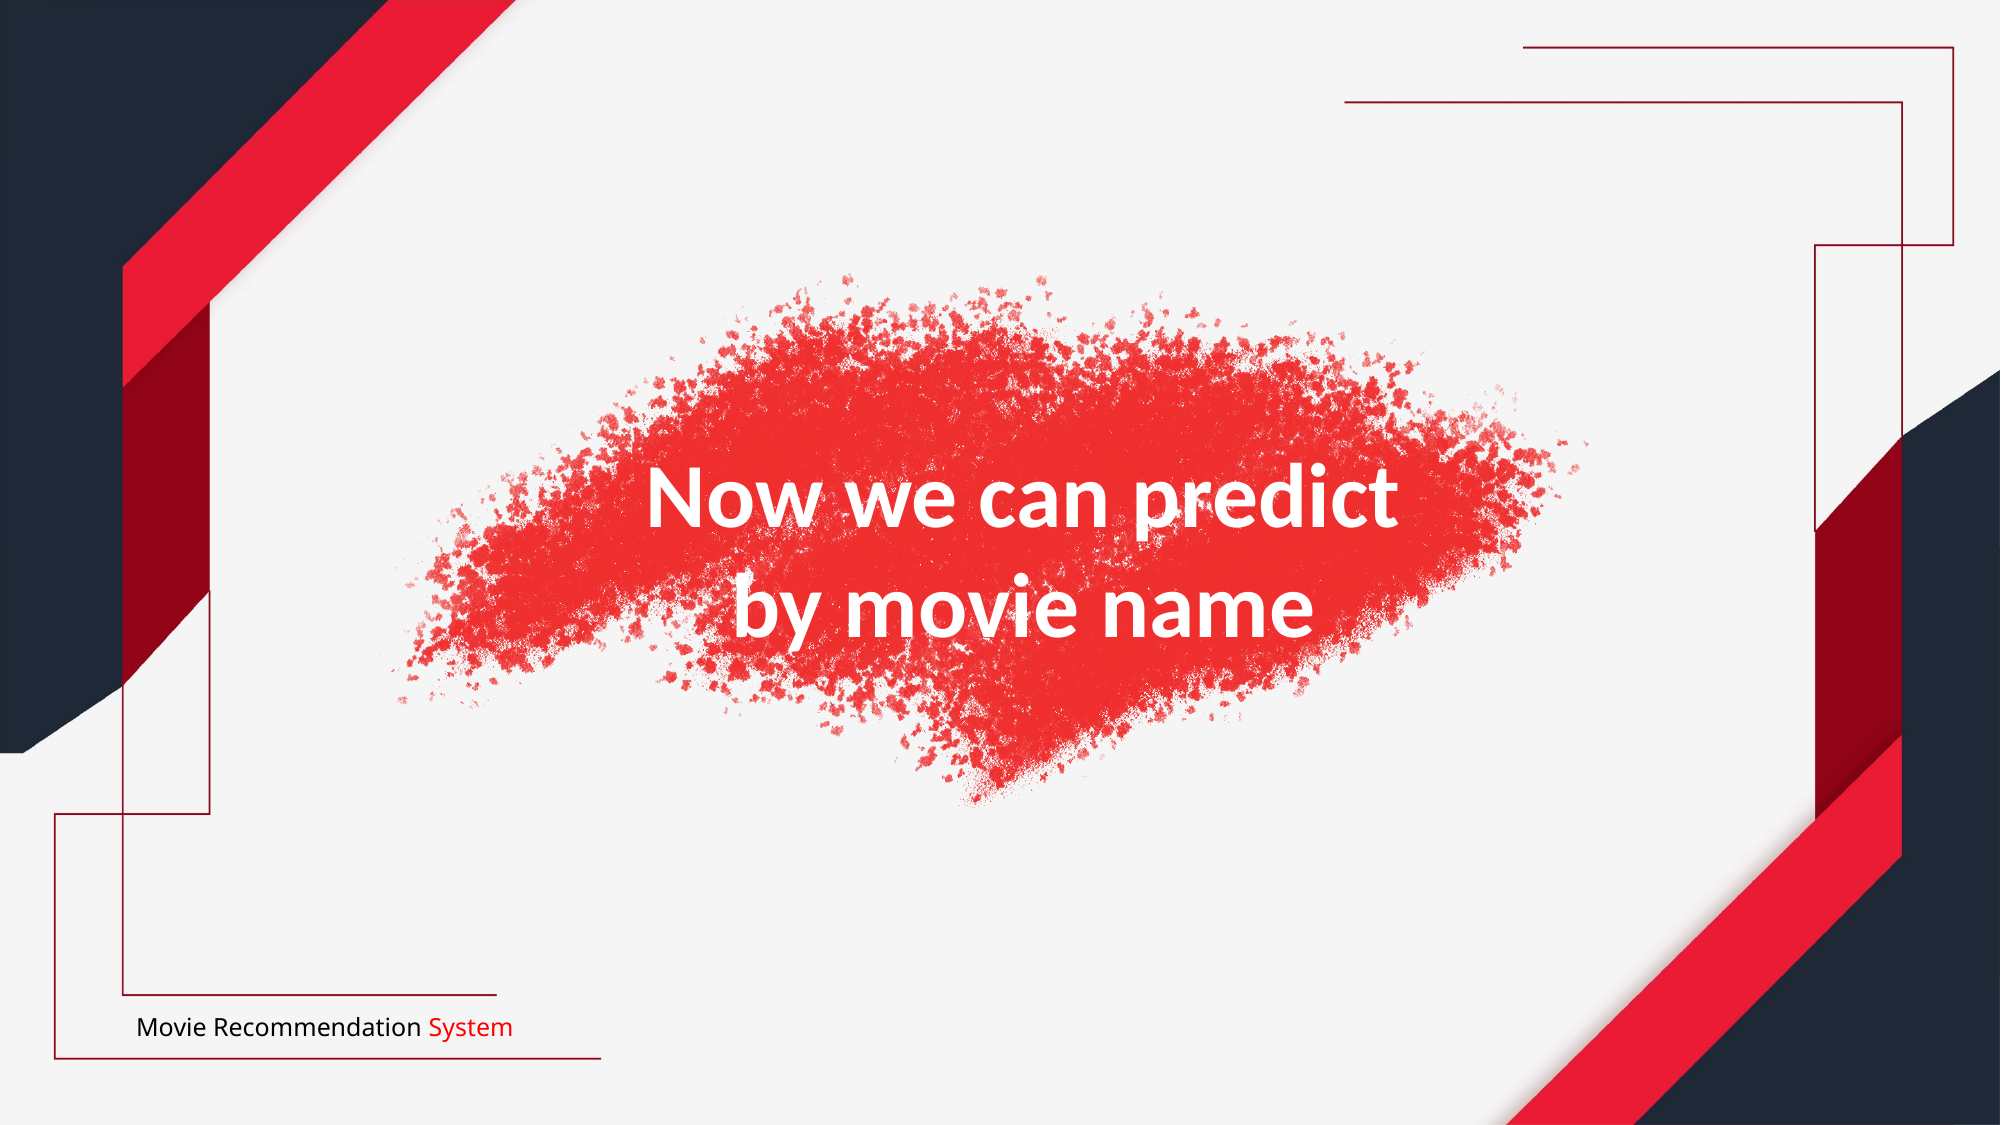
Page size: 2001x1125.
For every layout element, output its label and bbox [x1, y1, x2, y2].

picture [0, 0, 2000, 1125]
text_box [379, 273, 1589, 812]
